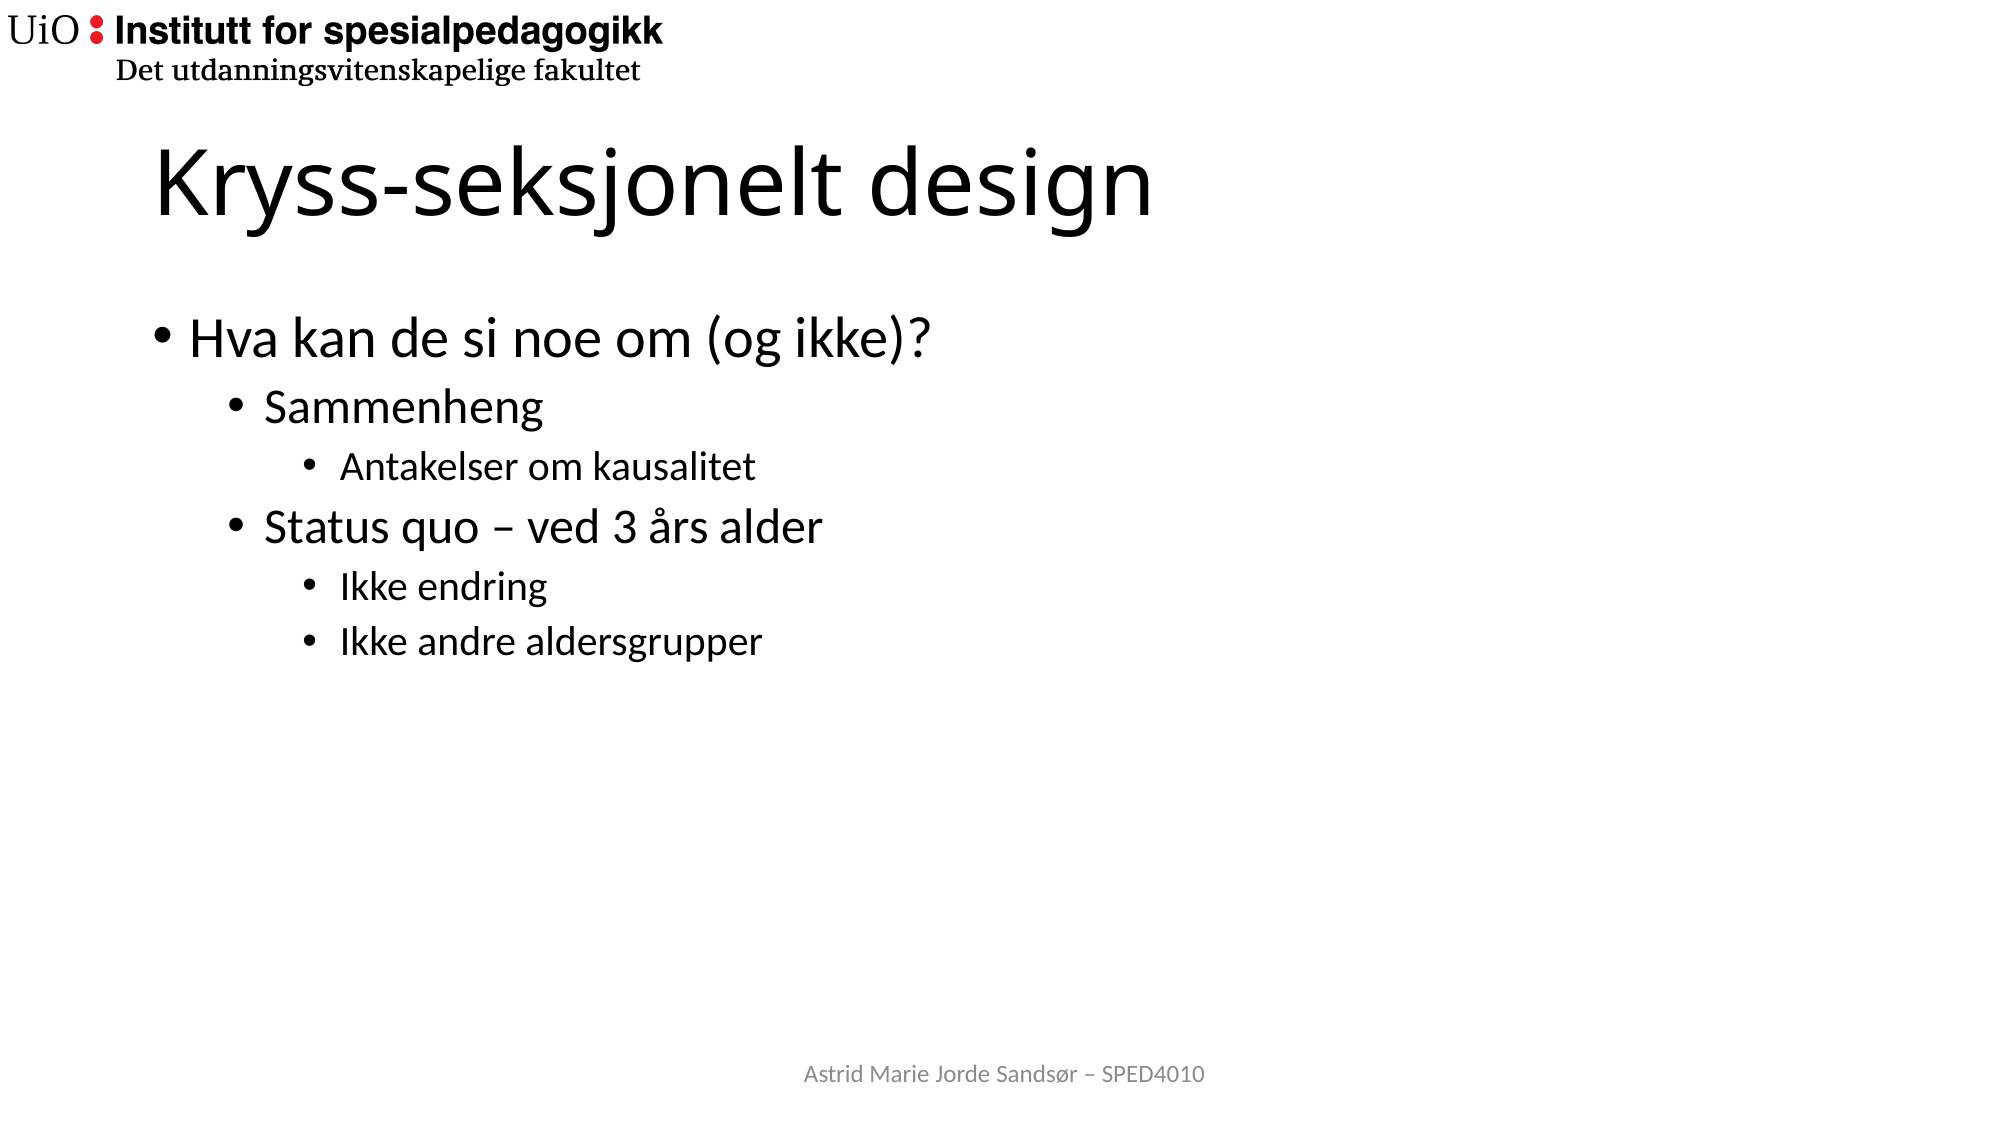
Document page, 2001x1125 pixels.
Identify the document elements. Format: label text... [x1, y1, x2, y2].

footer Astrid Marie Jorde Sandsør – SPED4010 [369, 1042, 1646, 1103]
picture [8, 15, 663, 86]
title Kryss-seksjonelt design [137, 94, 1863, 278]
list Hva kan de si noe om (og ikke)? Sammenheng Antakelser om kausalitet Status quo – ved 3 års alder Ikke endring Ikke andre aldersgrupper [137, 299, 1863, 1014]
